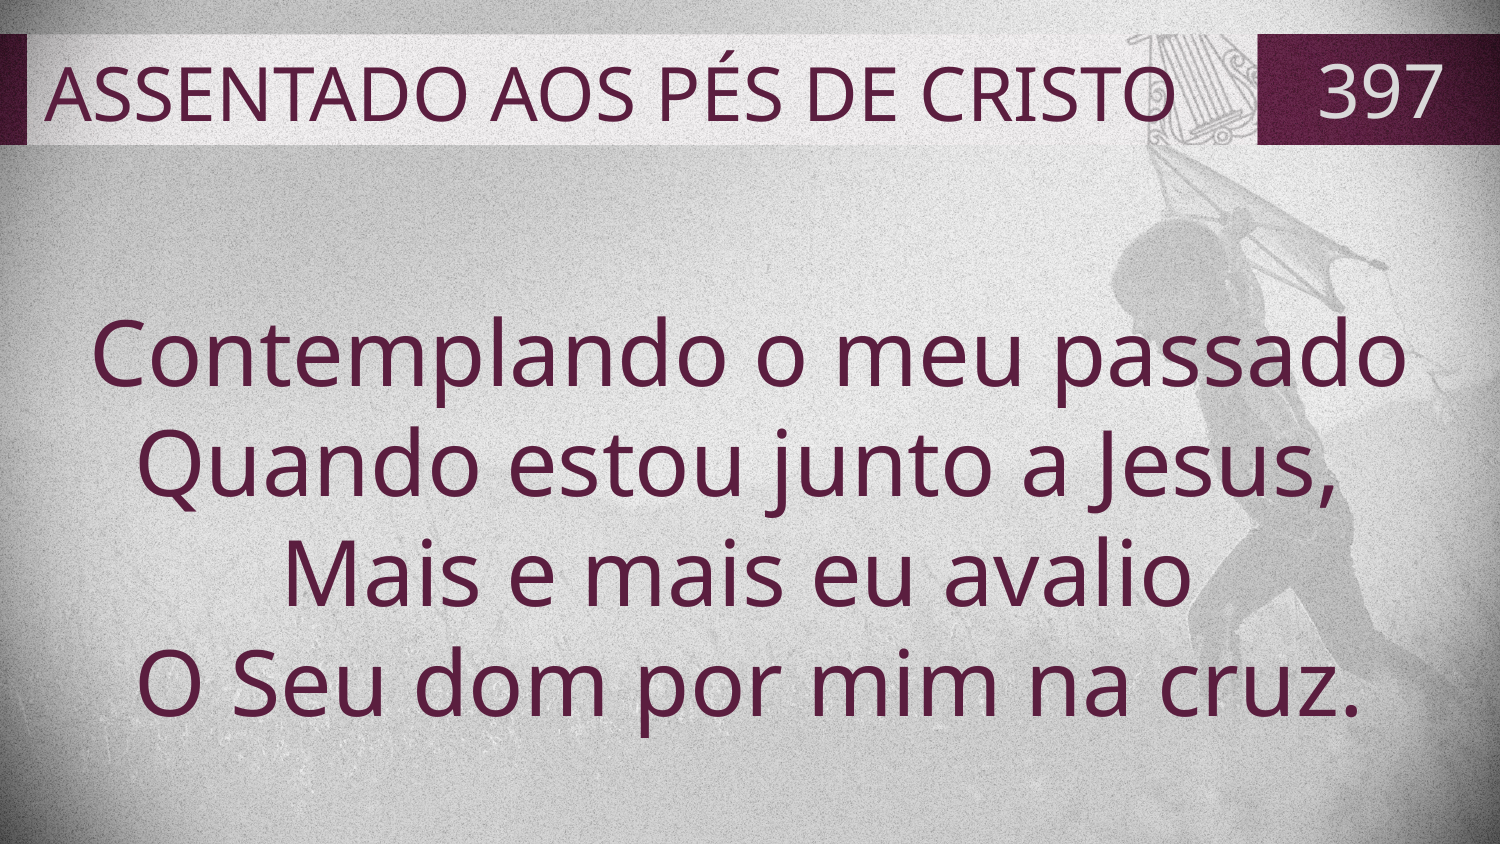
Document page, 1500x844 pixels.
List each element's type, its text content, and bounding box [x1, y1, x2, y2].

title ASSENTADO AOS PÉS DE CRISTO [29, 33, 1258, 151]
list 397 [1281, 36, 1483, 143]
list Contemplando o meu passado Quando estou junto a Jesus, Mais e mais eu avalio O Seu dom por mim na cruz. [0, 185, 1500, 844]
picture [0, 0, 1500, 185]
